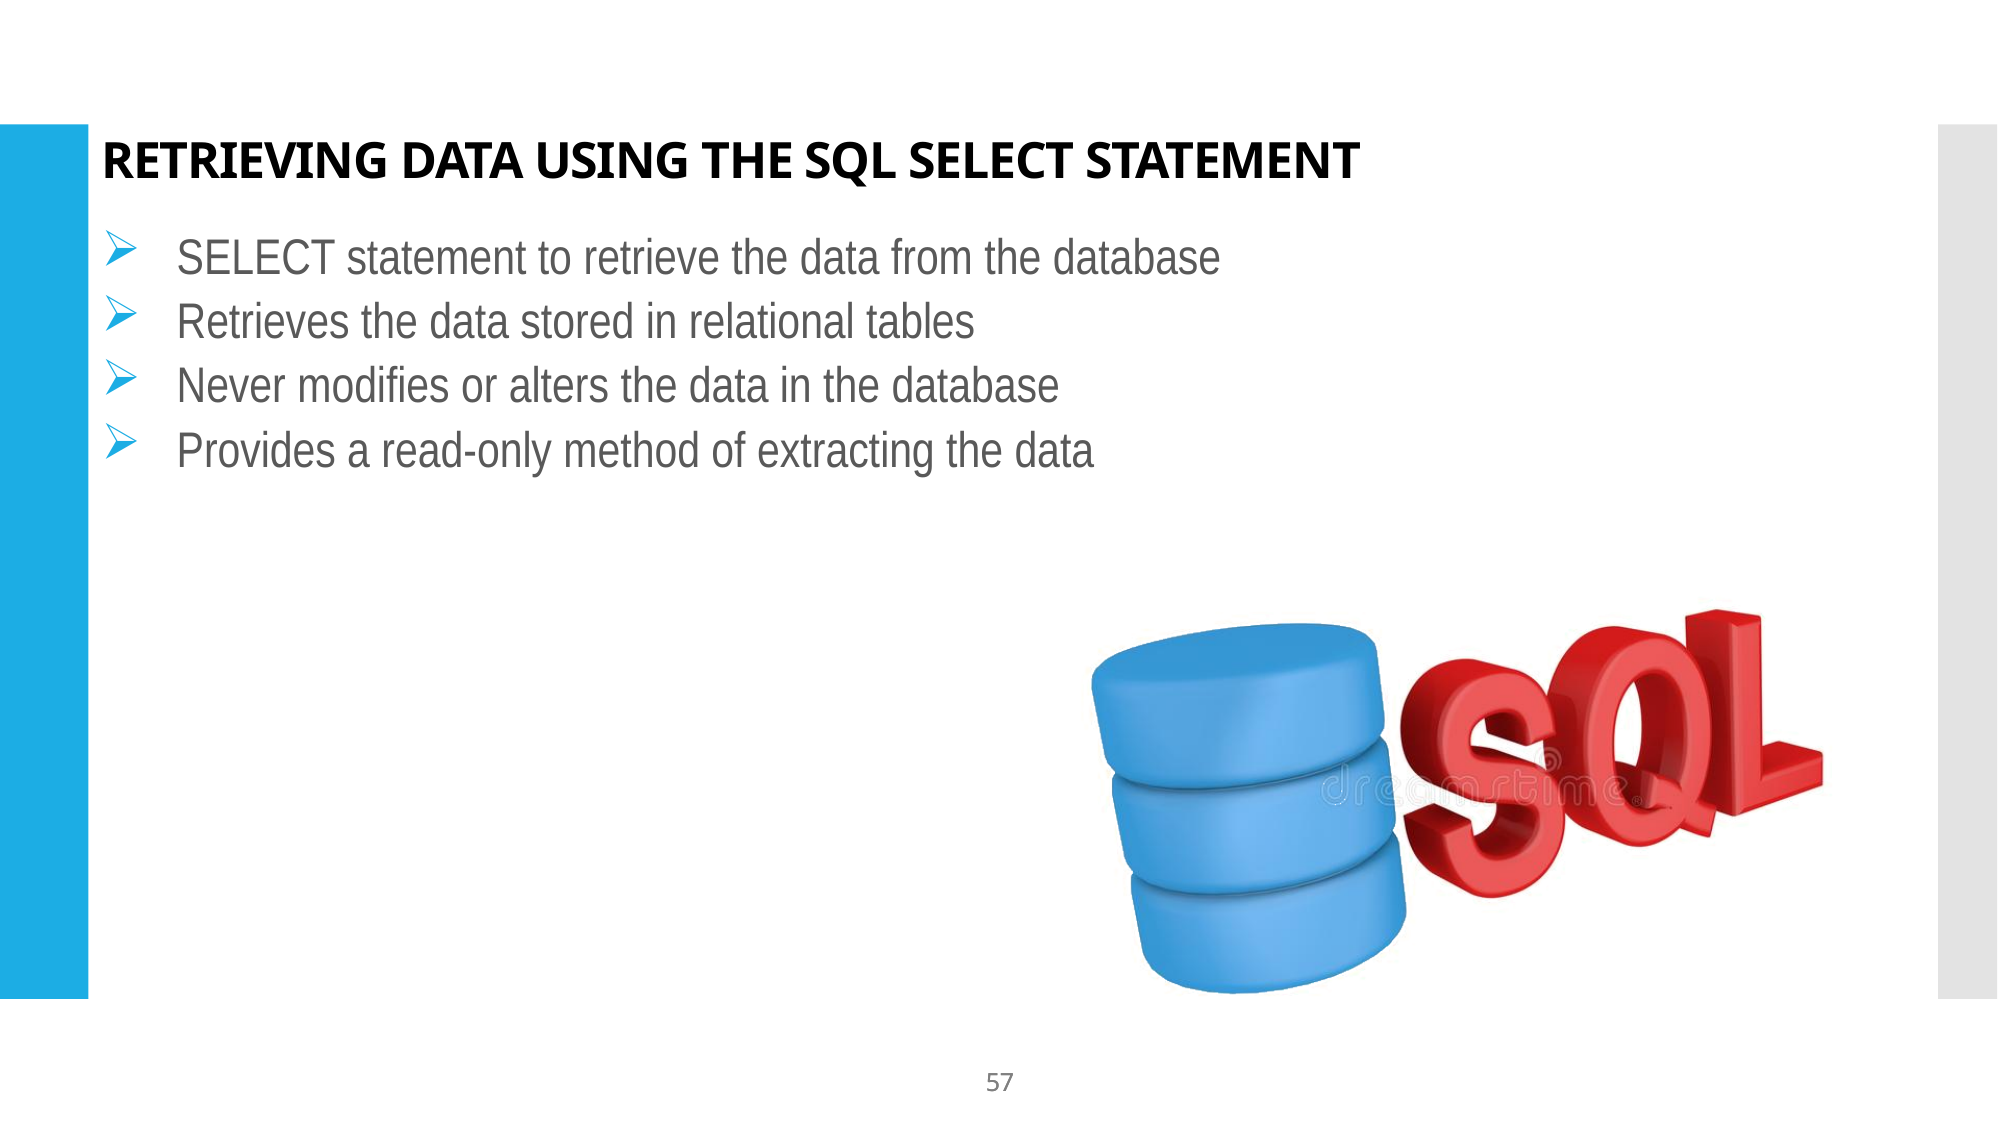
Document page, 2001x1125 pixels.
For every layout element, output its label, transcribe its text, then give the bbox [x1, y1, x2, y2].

title RETRIEVING DATA USING THE SQL SELECT STATEMENT [86, 128, 1653, 189]
list SELECT statement to retrieve the data from the database Retrieves the data stored in relational tables Never modifies or alters the data in the database Provides a read-only method of extracting the data [86, 223, 1264, 1025]
picture [1064, 552, 1835, 1025]
